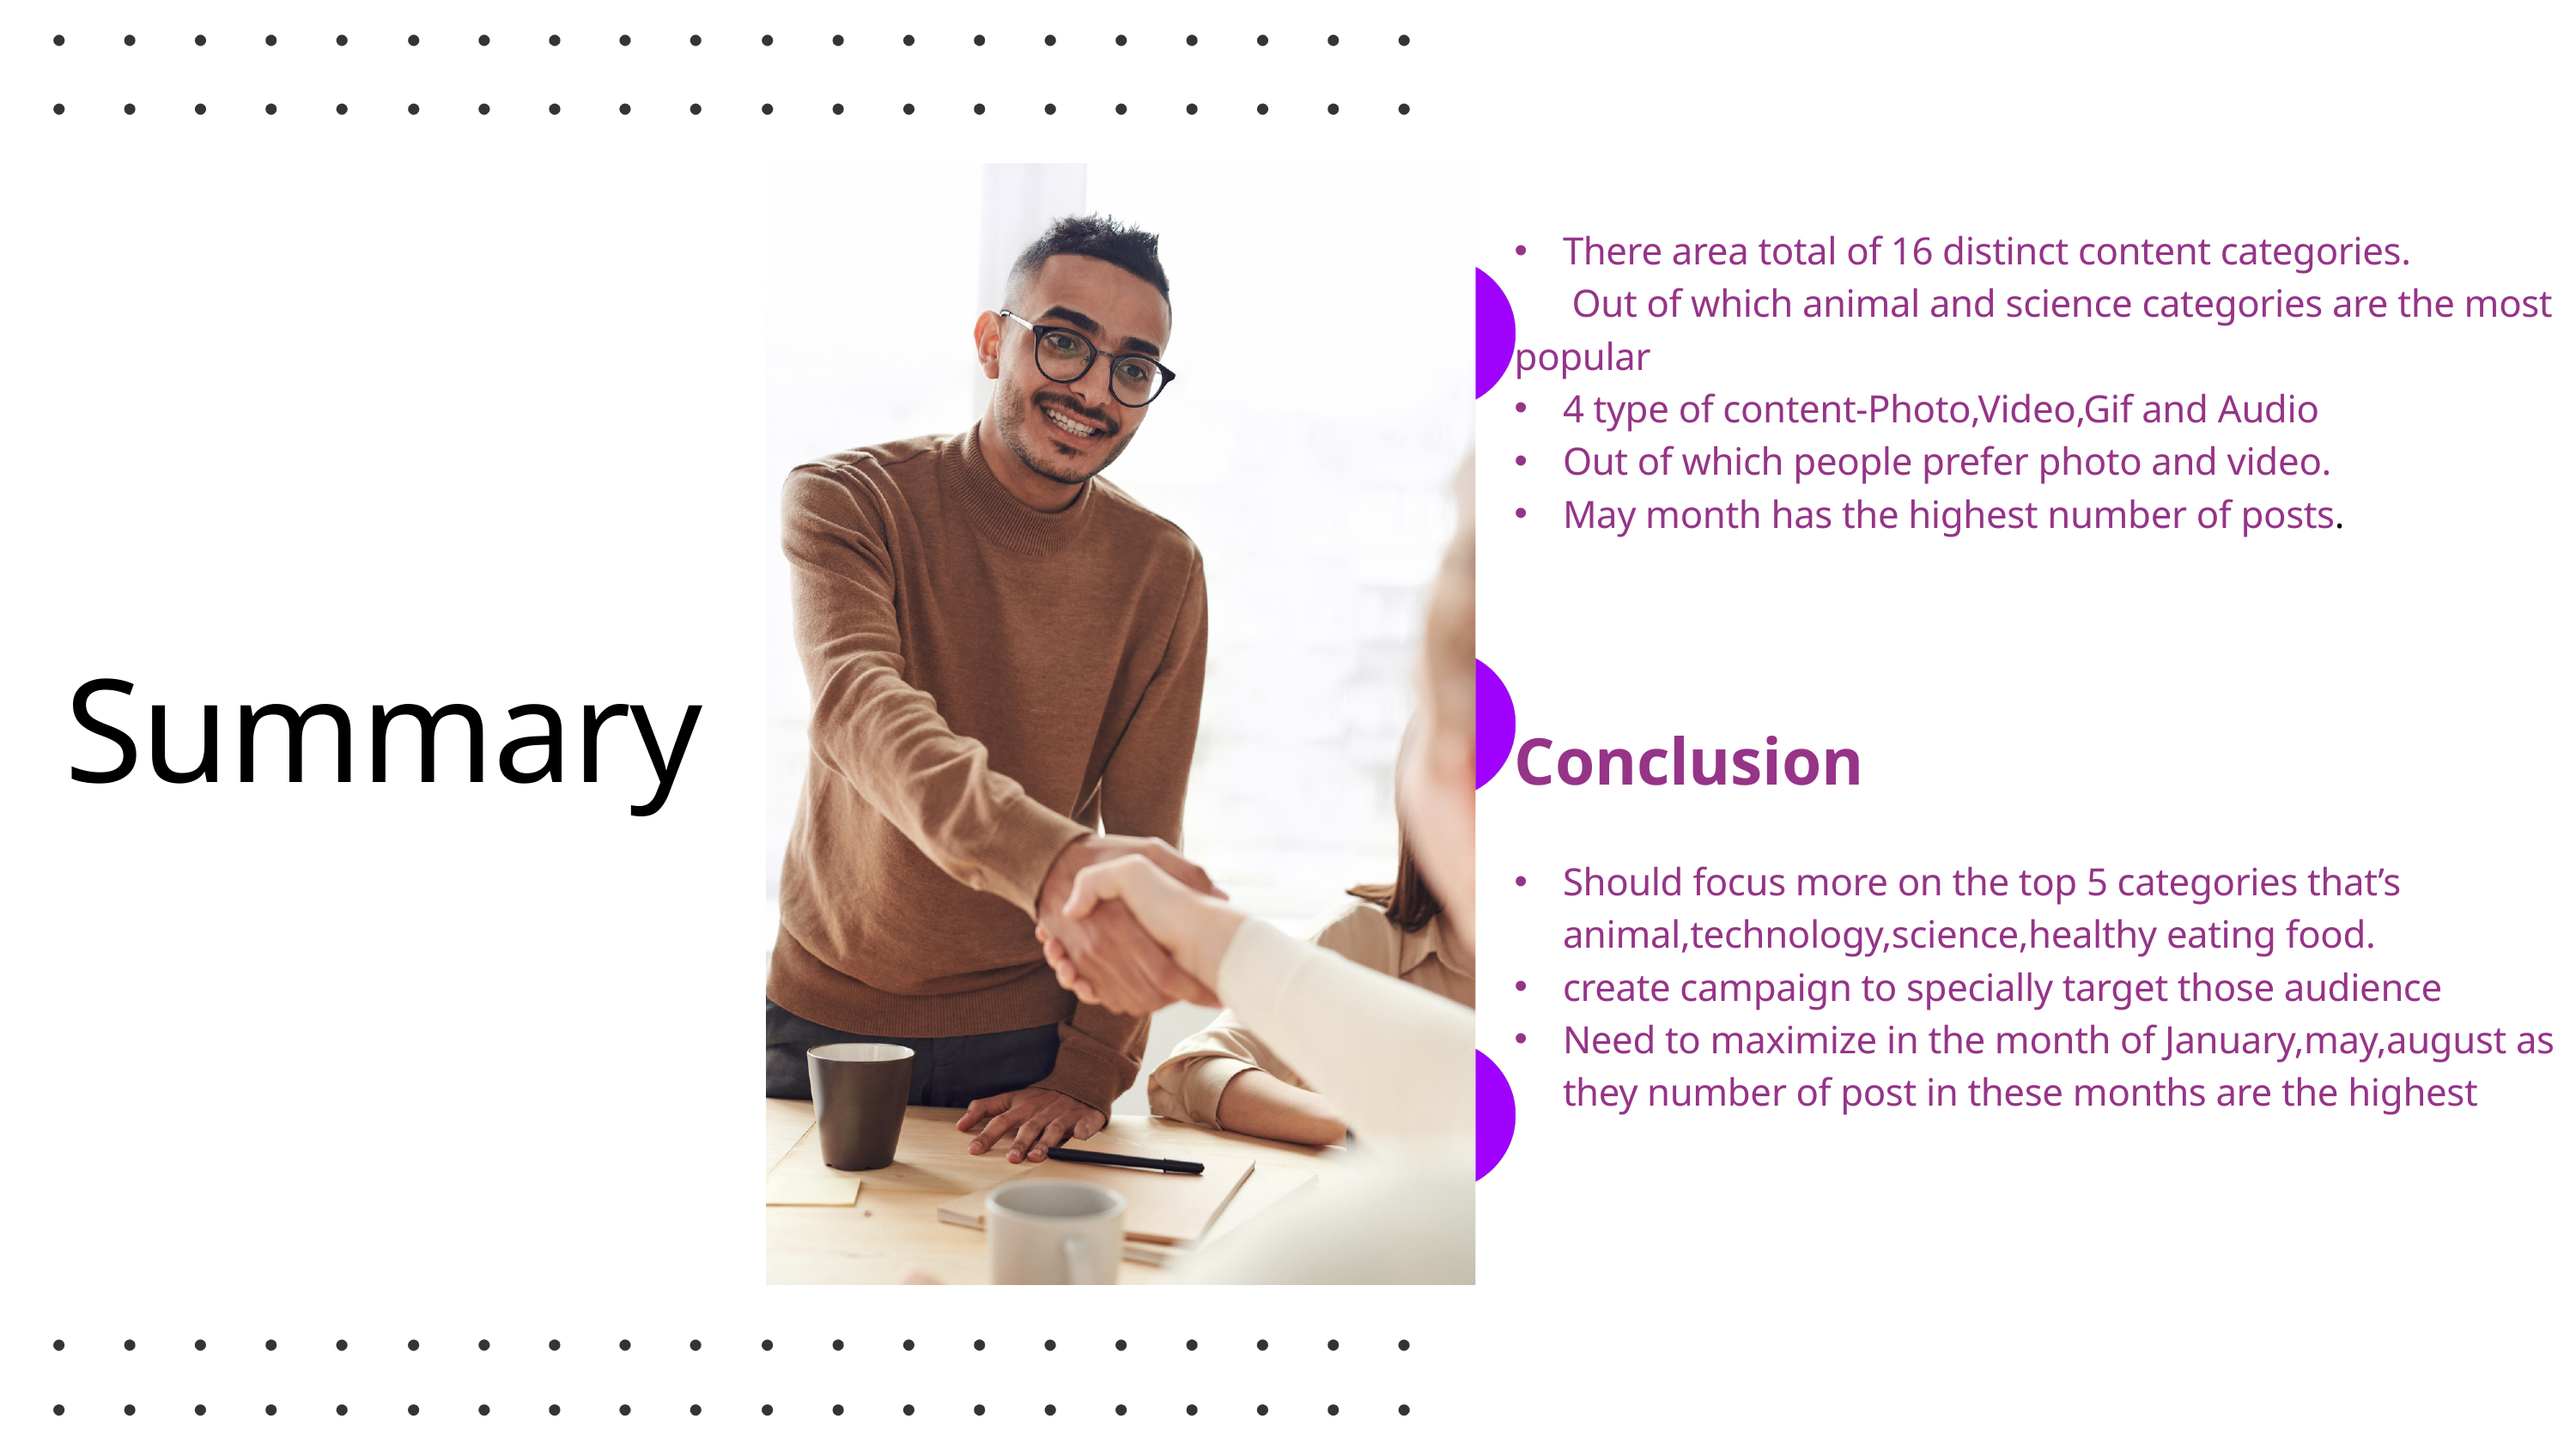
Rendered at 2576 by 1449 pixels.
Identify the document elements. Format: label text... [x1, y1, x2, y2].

picture [765, 163, 1562, 1286]
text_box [1514, 219, 2576, 1055]
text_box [46, 0, 1414, 118]
text_box Summary [64, 639, 727, 811]
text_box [46, 1335, 1414, 1449]
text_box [1298, 790, 2099, 913]
